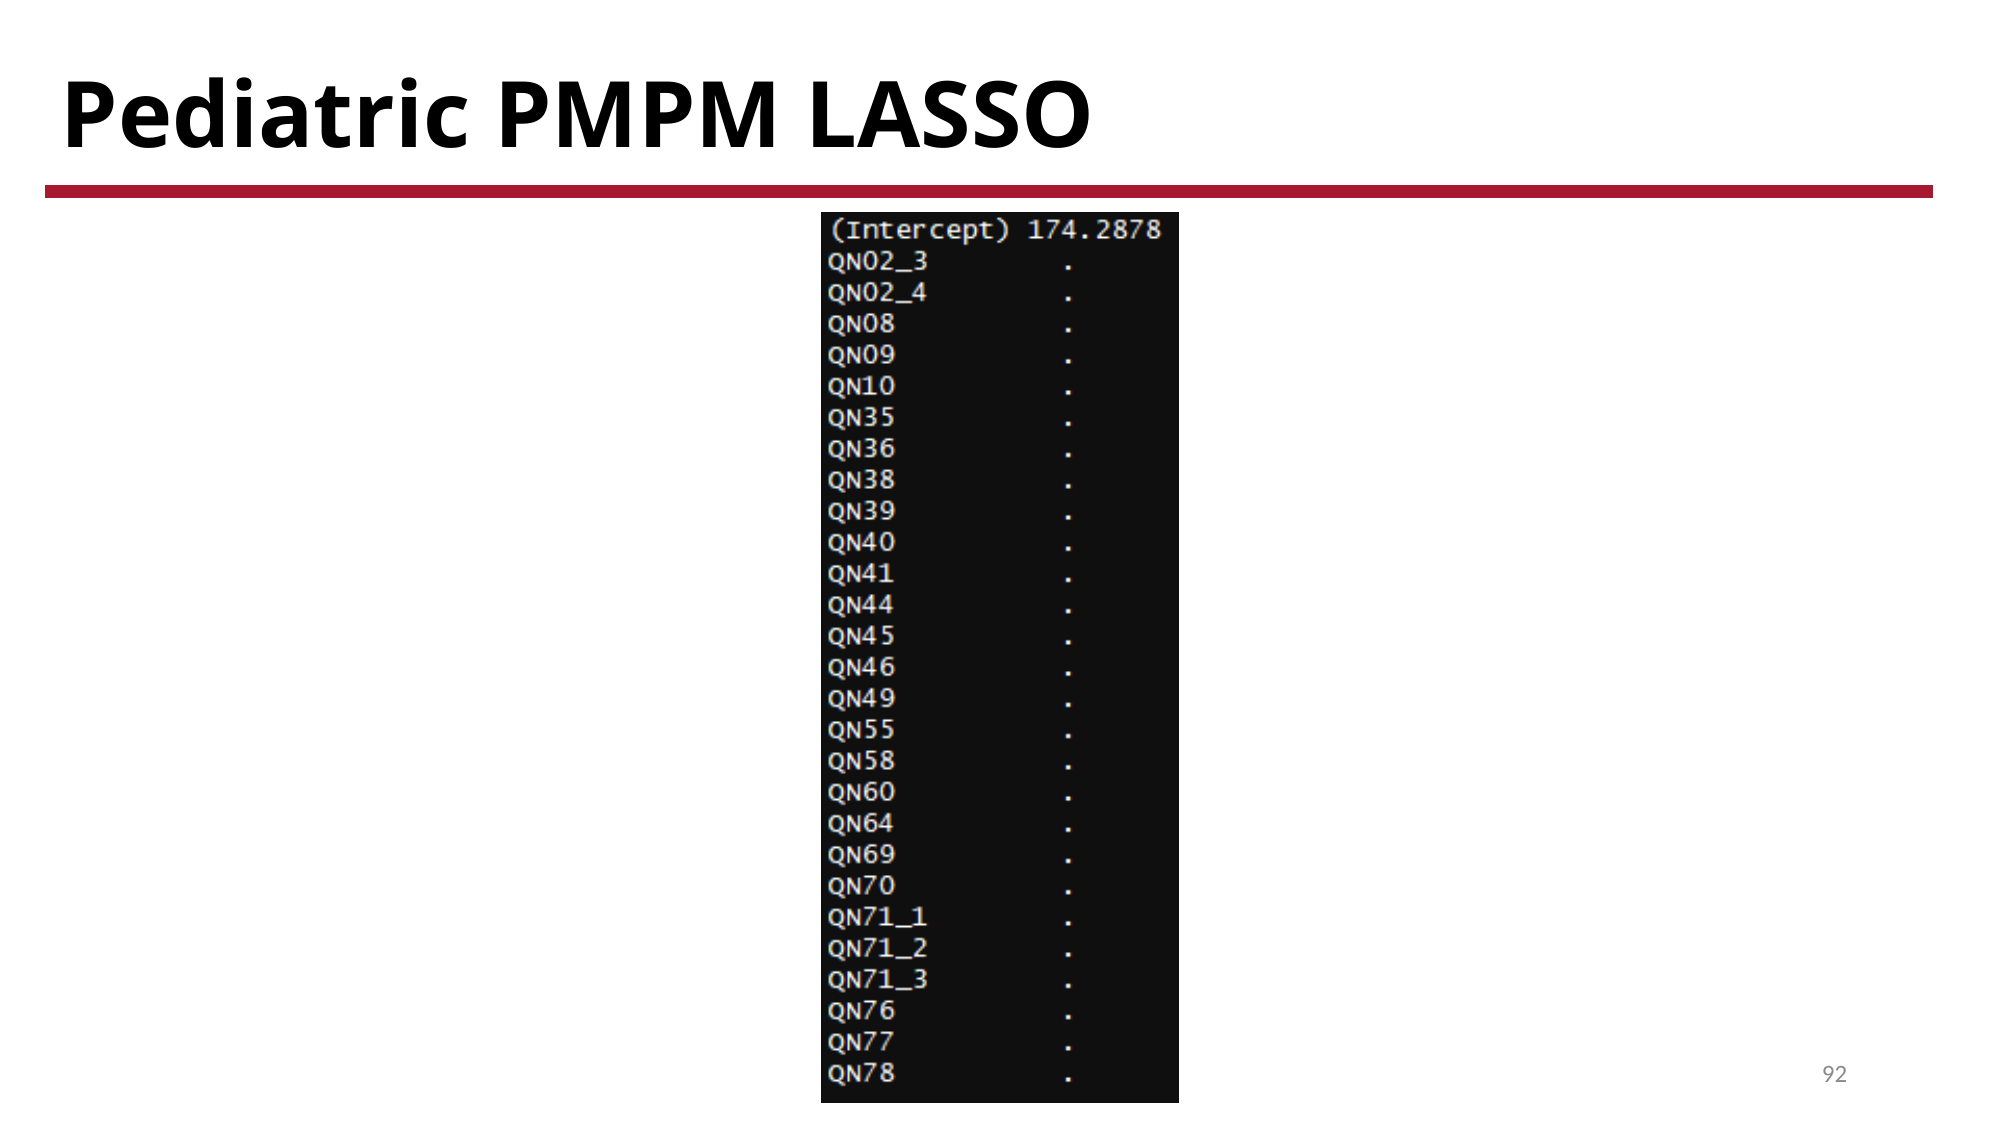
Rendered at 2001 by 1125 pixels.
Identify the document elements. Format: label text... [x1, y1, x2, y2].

title Pediatric PMPM LASSO [45, 49, 1771, 185]
slide_number 92 [1412, 1042, 1863, 1103]
text_box [45, 185, 1932, 197]
picture [821, 212, 1179, 1103]
